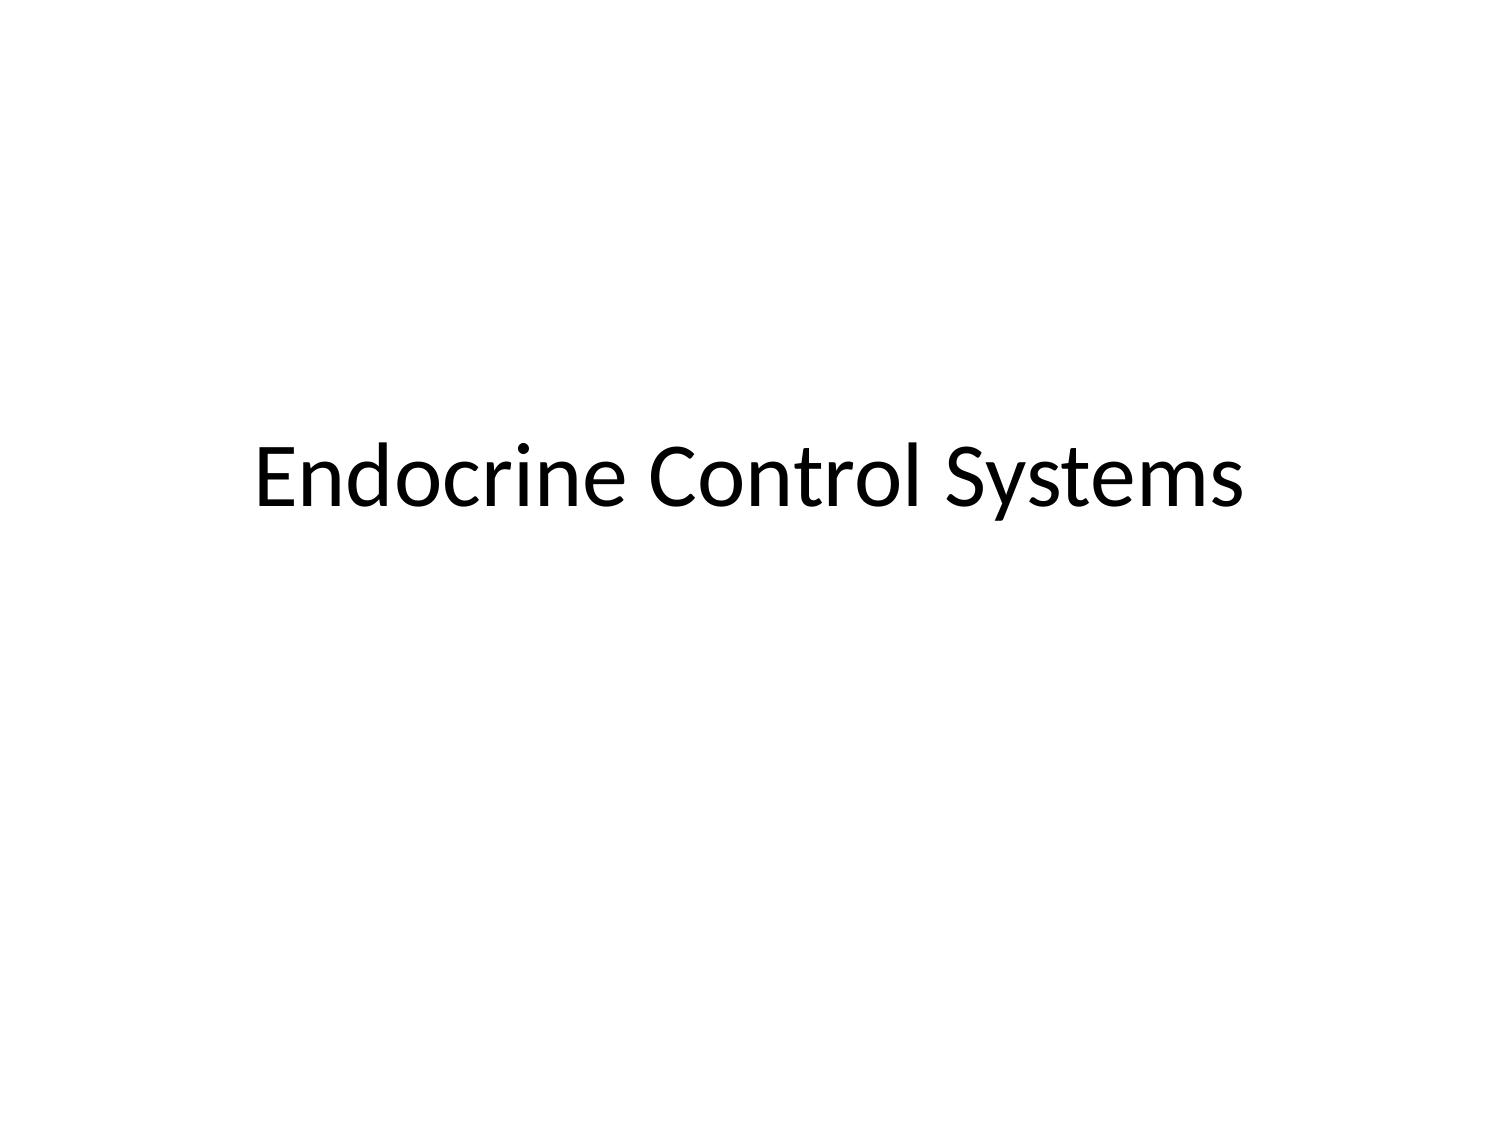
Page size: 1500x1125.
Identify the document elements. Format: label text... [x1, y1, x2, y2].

title Endocrine Control Systems [112, 349, 1388, 591]
